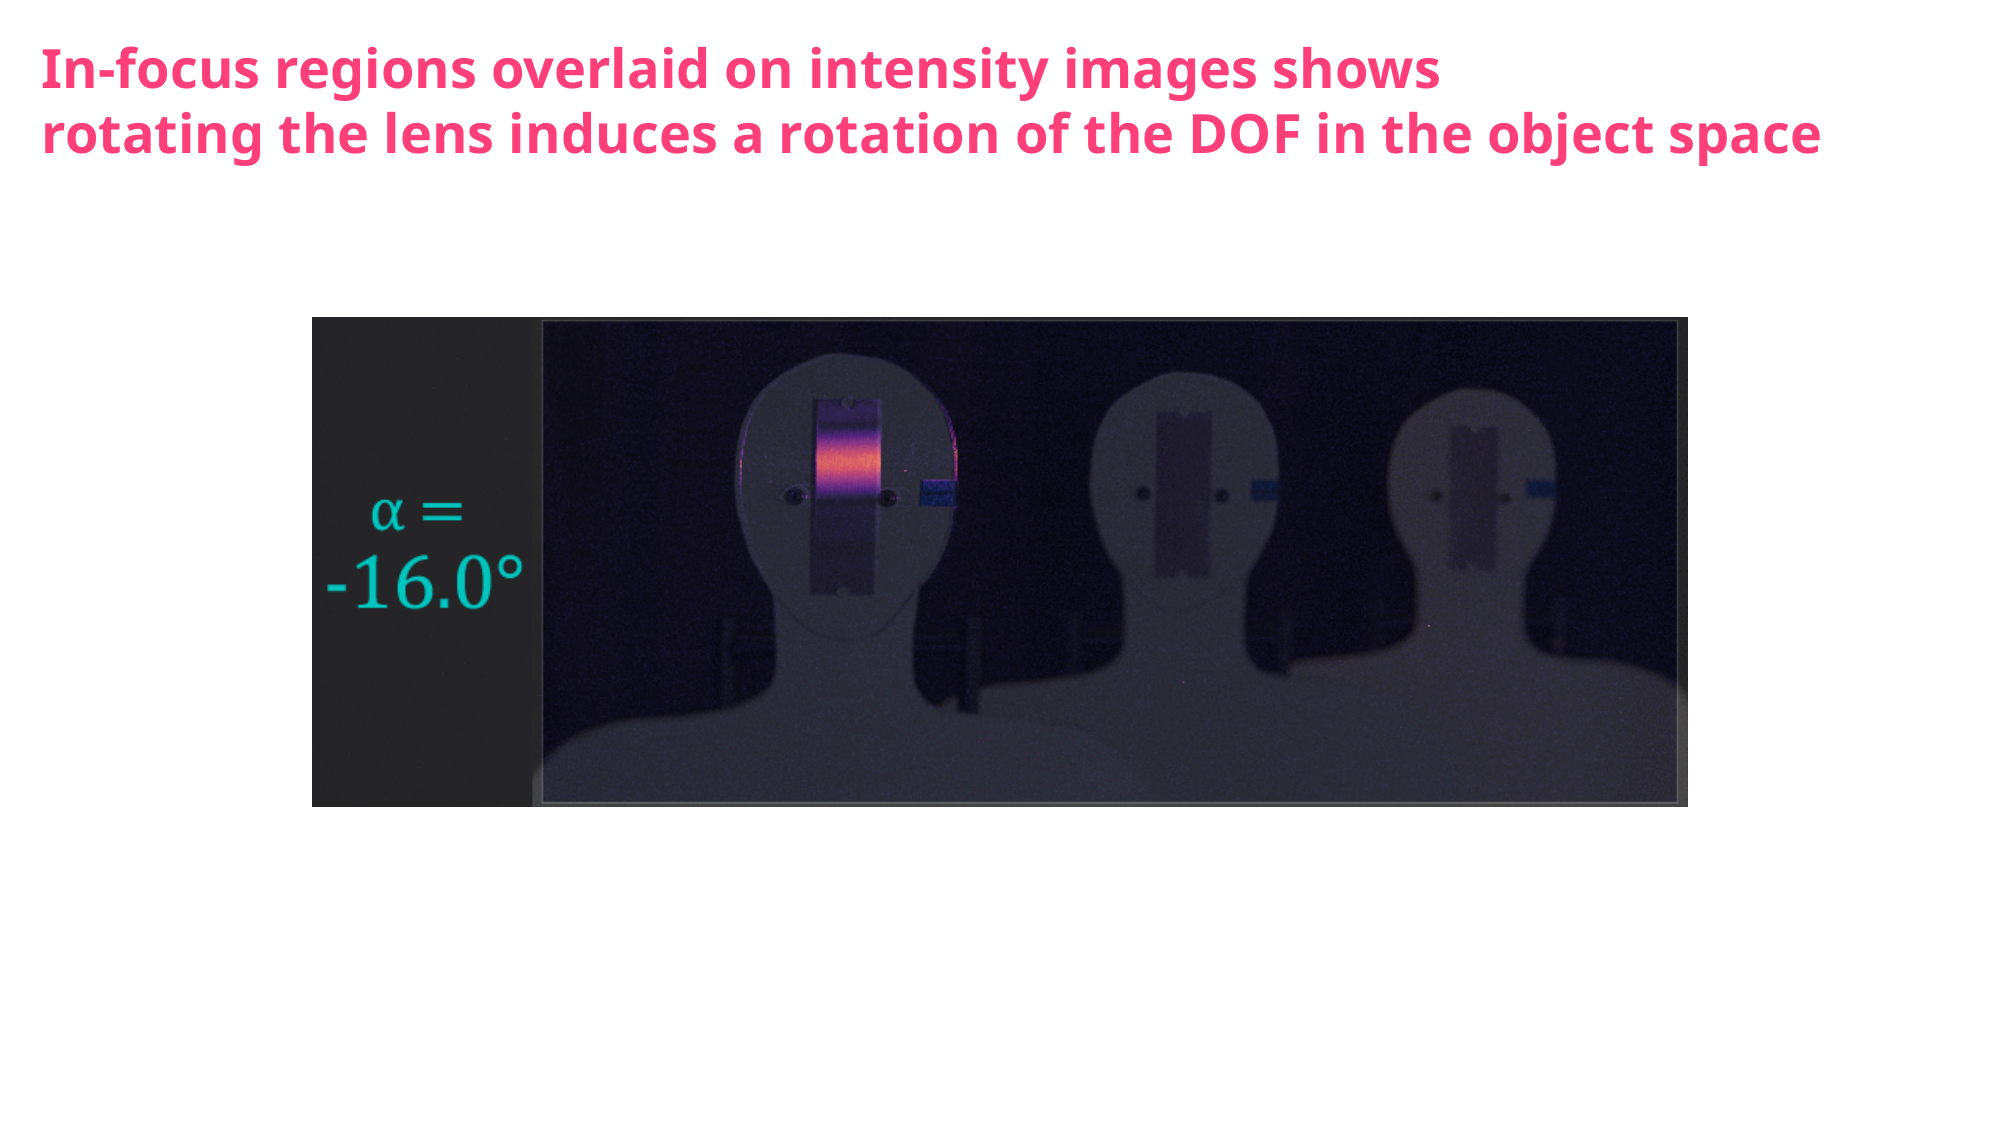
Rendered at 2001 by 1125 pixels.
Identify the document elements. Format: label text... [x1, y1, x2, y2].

picture [312, 317, 1688, 807]
text_box In-focus regions overlaid on intensity images shows rotating the lens induces a rotation of the DOF in the object space [26, 27, 1935, 173]
